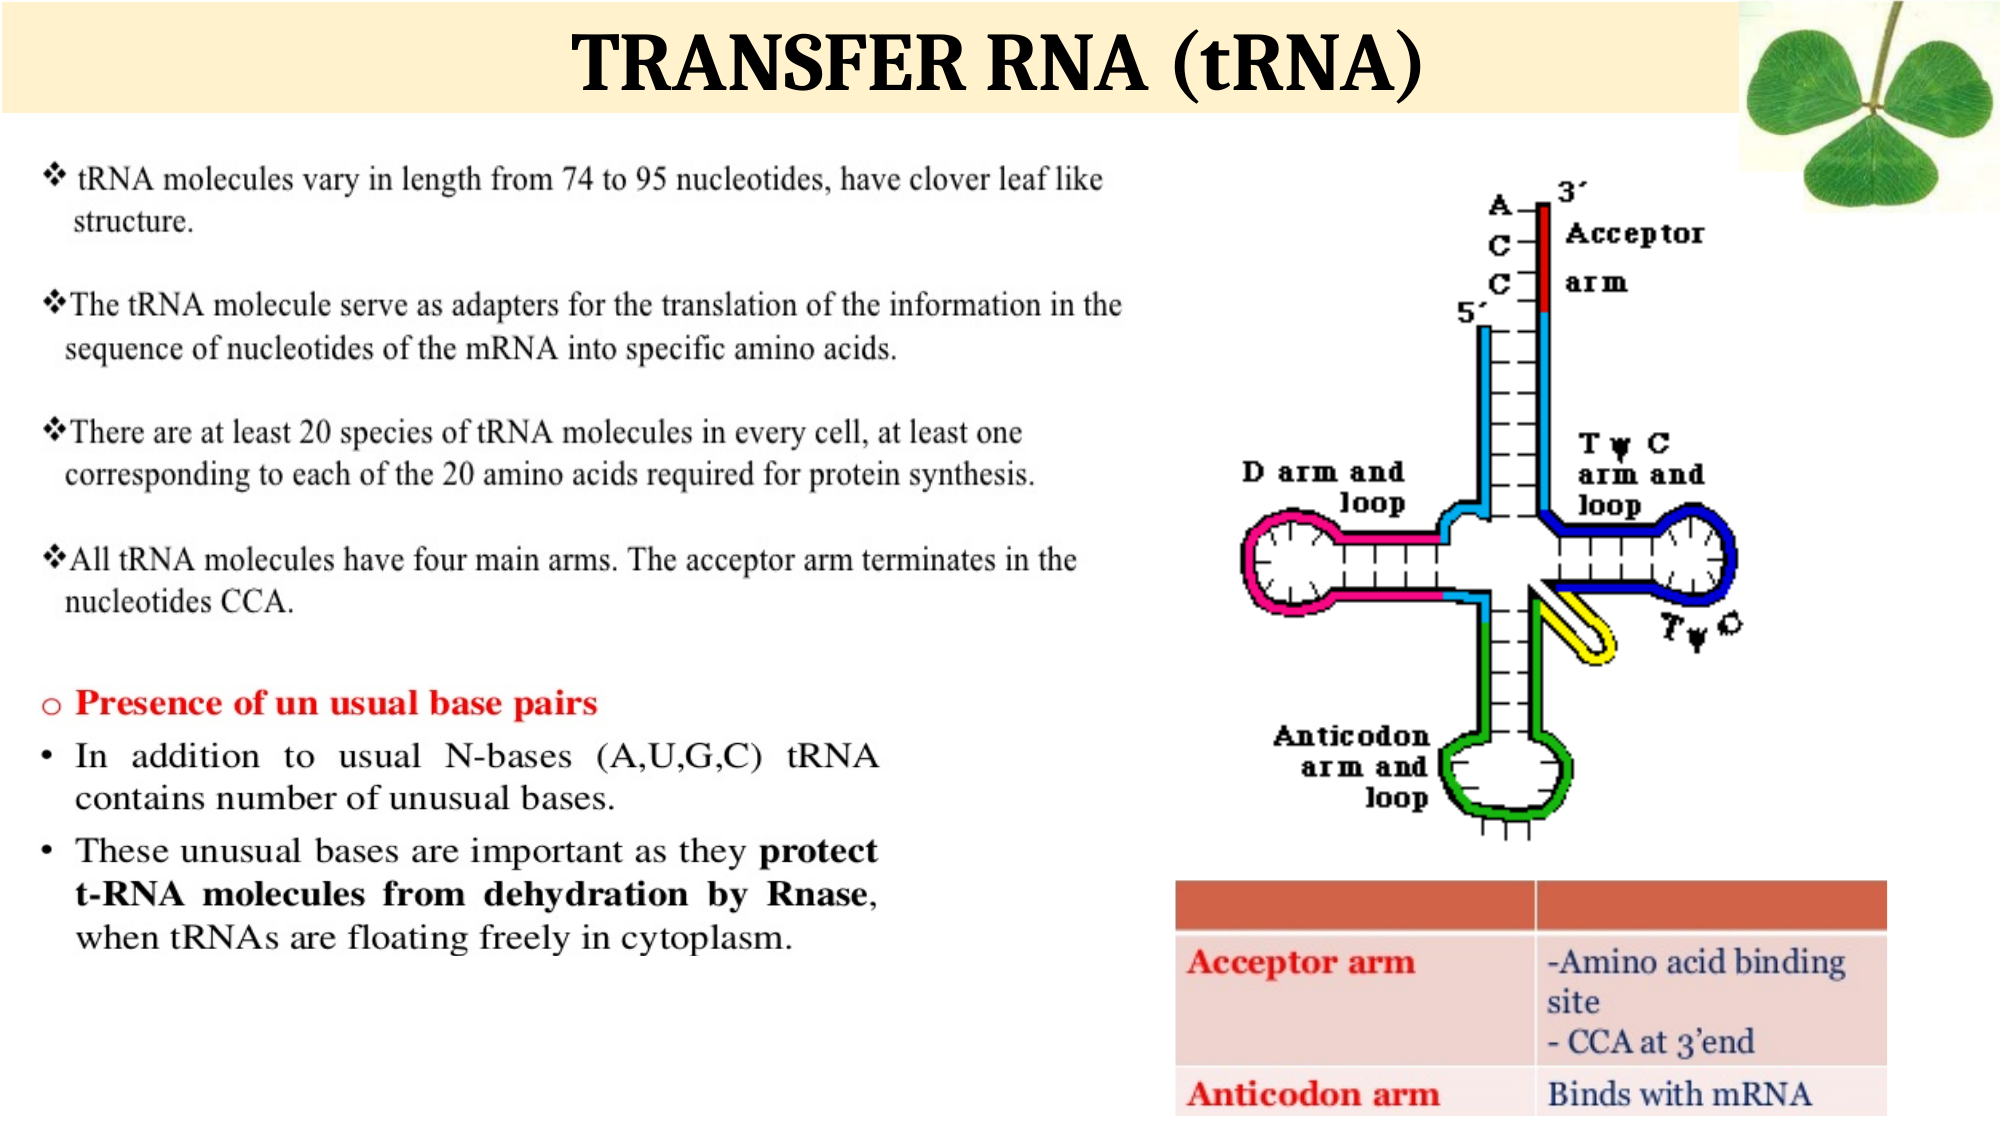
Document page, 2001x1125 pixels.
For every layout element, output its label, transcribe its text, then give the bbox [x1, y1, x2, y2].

picture [42, 138, 1149, 636]
picture [1236, 0, 2000, 844]
text_box TRANSFER RNA (tRNA) [0, 0, 1738, 116]
picture [1175, 880, 1888, 1116]
picture [24, 685, 960, 956]
